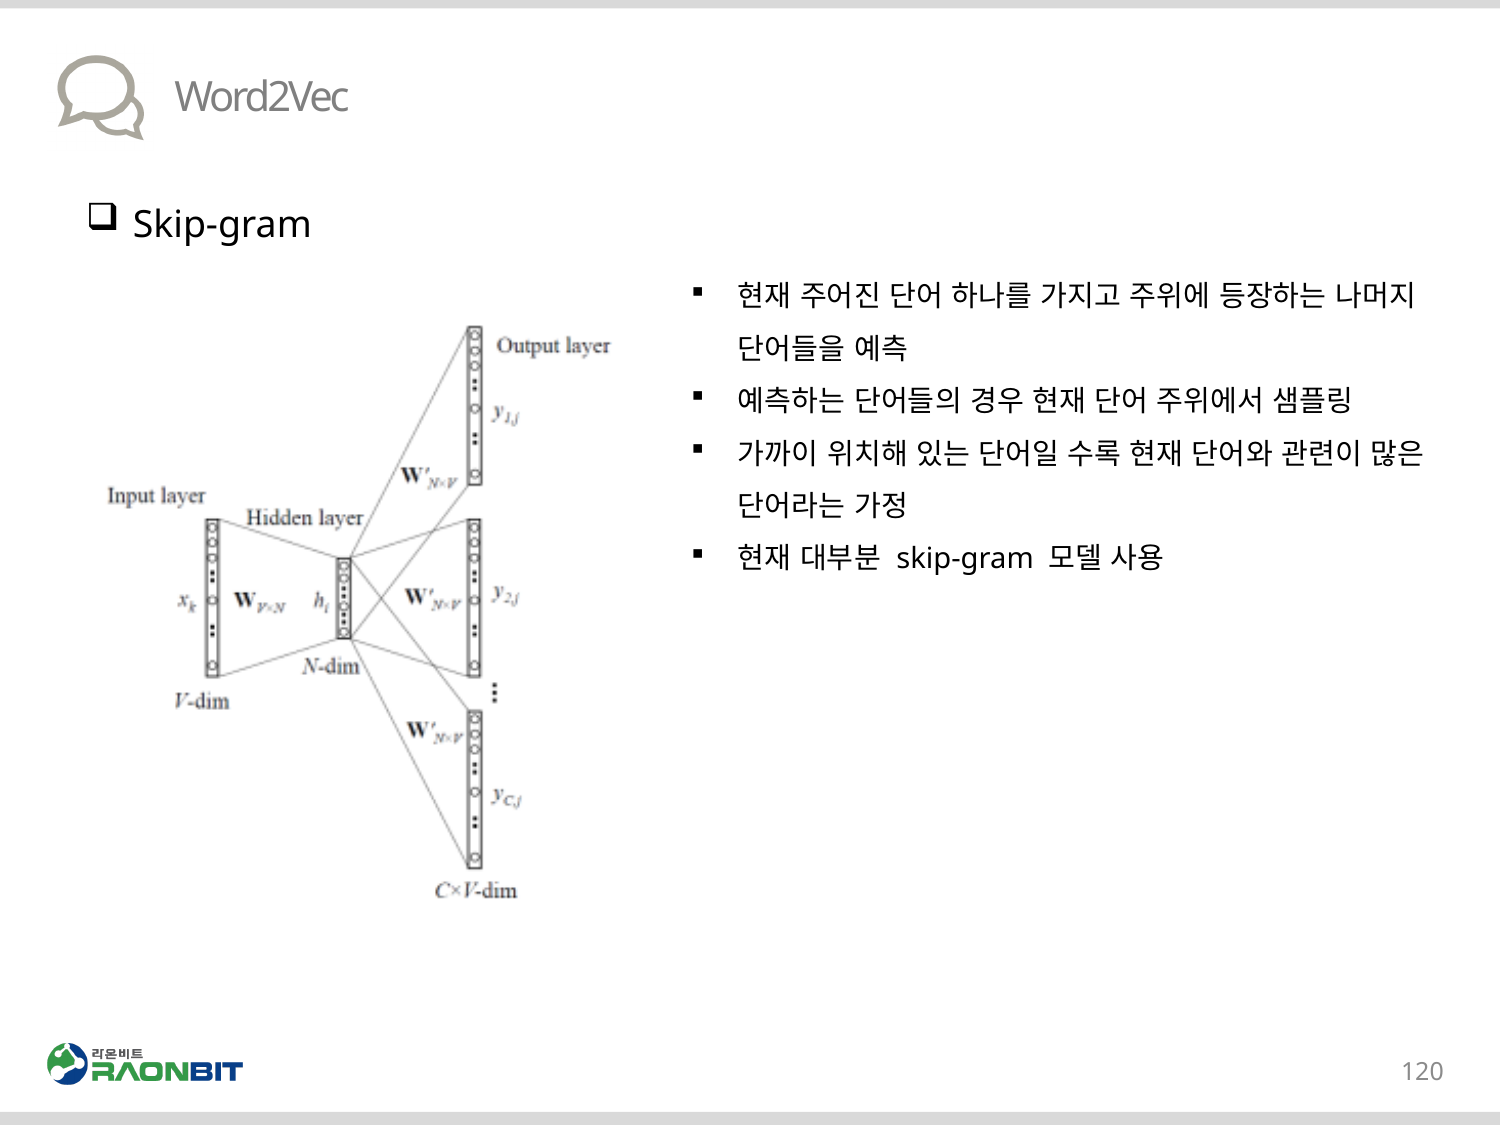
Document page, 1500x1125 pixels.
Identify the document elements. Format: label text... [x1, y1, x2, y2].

picture [83, 308, 649, 923]
picture [47, 1043, 243, 1085]
text_box Skip-gram [71, 192, 327, 252]
title Word2Vec [159, 48, 1425, 141]
text_box 현재 주어진 단어 하나를 가지고 주위에 등장하는 나머지 단어들을 예측 예측하는 단어들의 경우 현재 단어 주위에서 샘플링 가까이 위치해 있는 단어일 수록 현재 단어와 관련이 많은 단어라는 가정 현재 대부분 skip-gram 모델 사용 [676, 252, 1453, 583]
slide_number 120 [1328, 1042, 1459, 1103]
